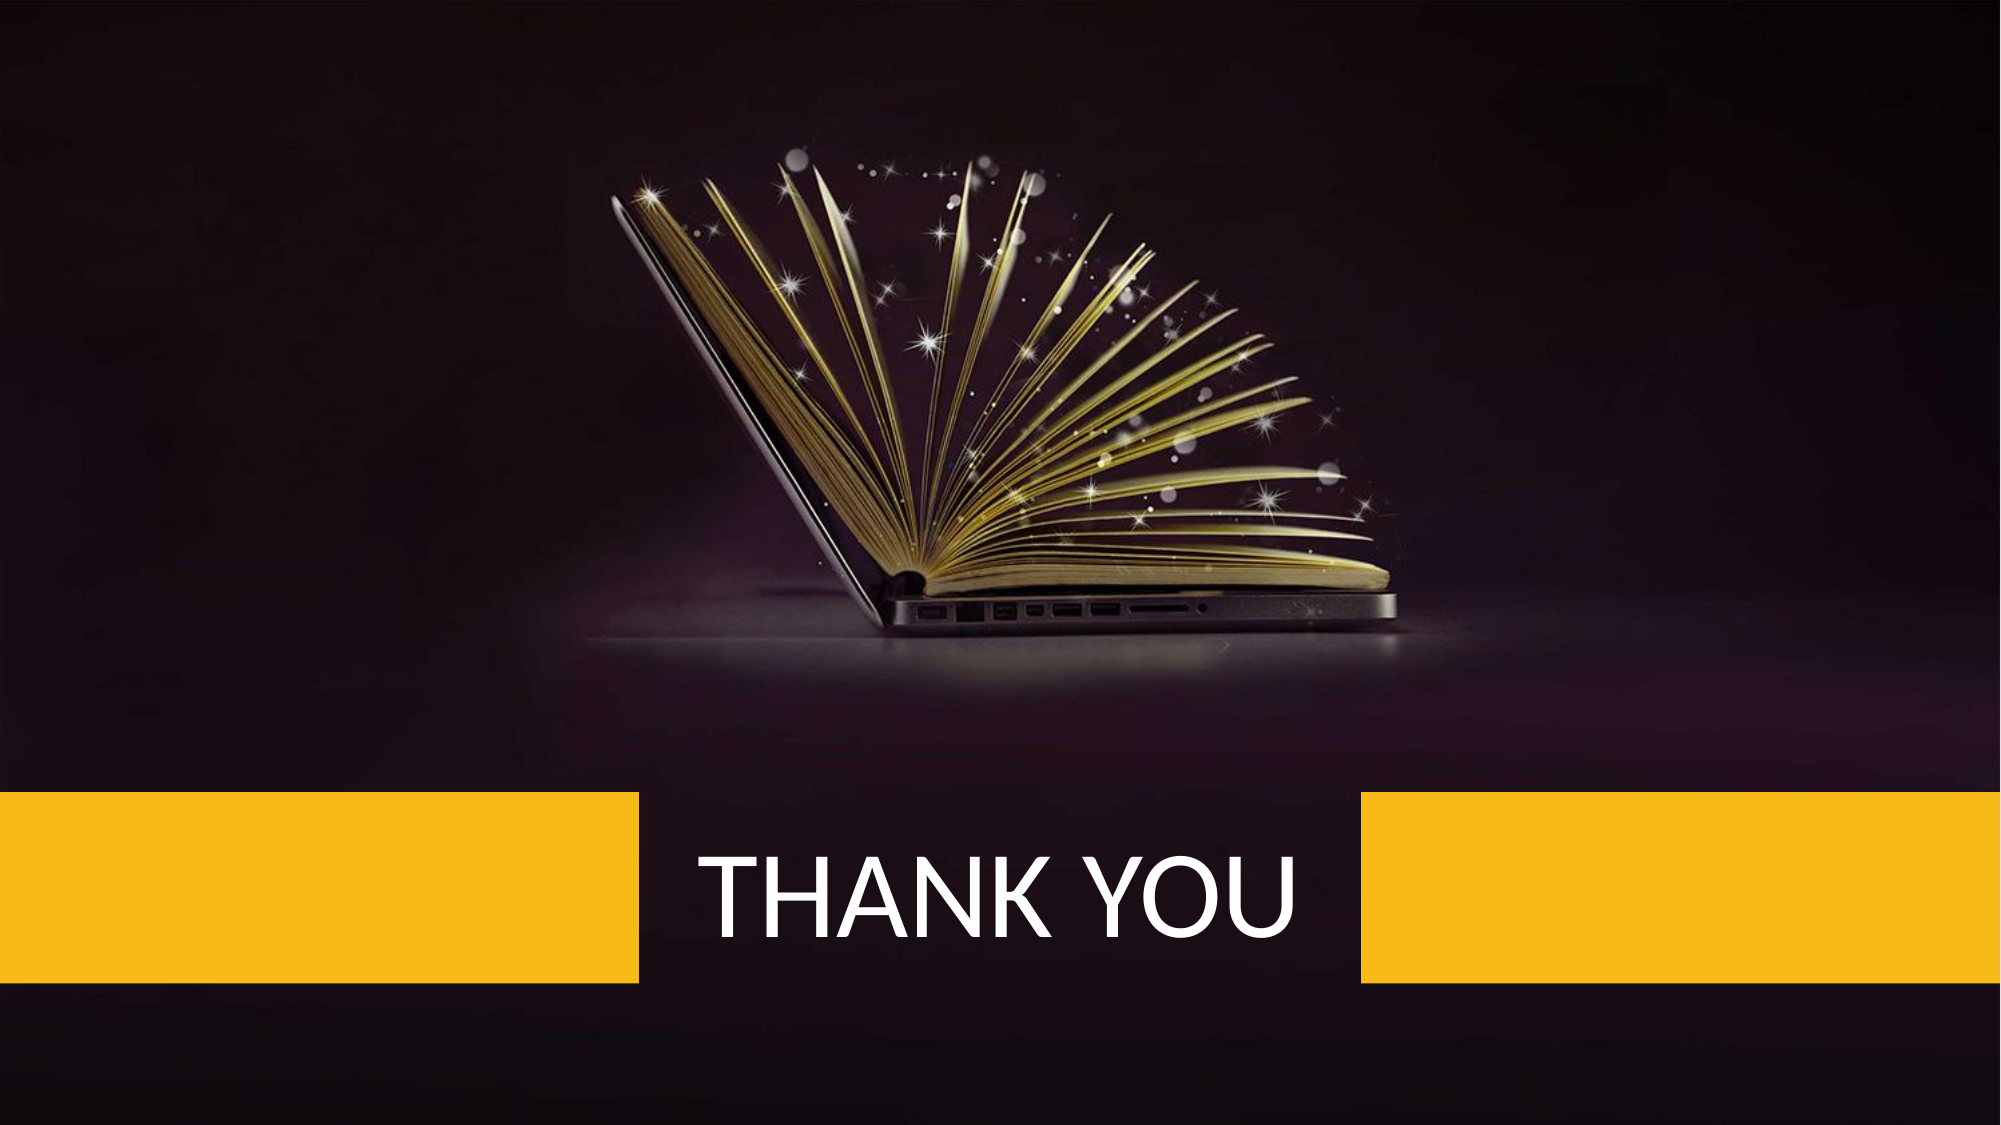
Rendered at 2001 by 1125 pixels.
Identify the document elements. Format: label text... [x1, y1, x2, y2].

text_box [0, 792, 639, 984]
text_box THANK YOU [639, 804, 1361, 972]
text_box [1361, 792, 2000, 984]
picture [0, 0, 2001, 1125]
